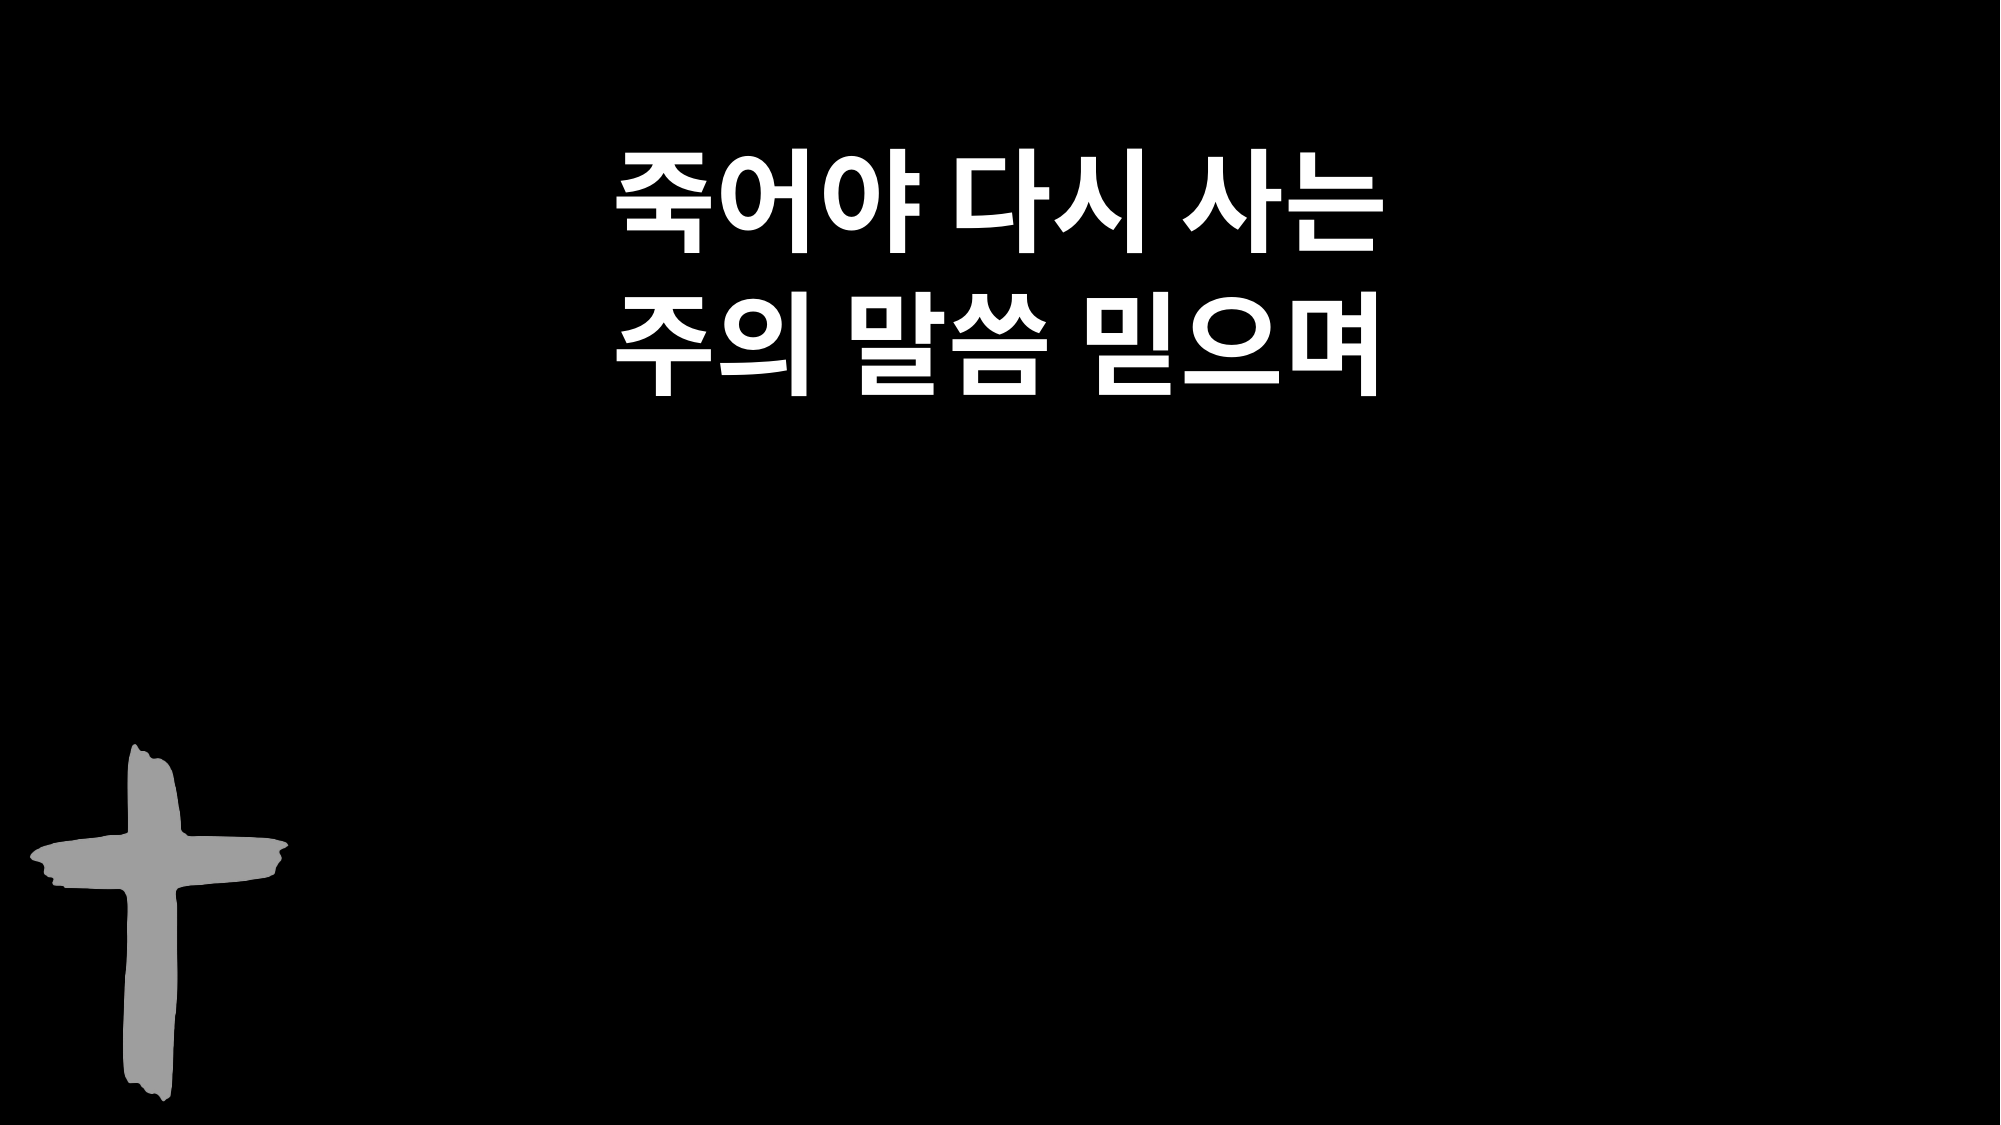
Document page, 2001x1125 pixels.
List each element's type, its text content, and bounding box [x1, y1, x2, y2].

picture [29, 743, 289, 1102]
list 죽어야 다시 사는 주의 말씀 믿으며 [0, 139, 2000, 456]
